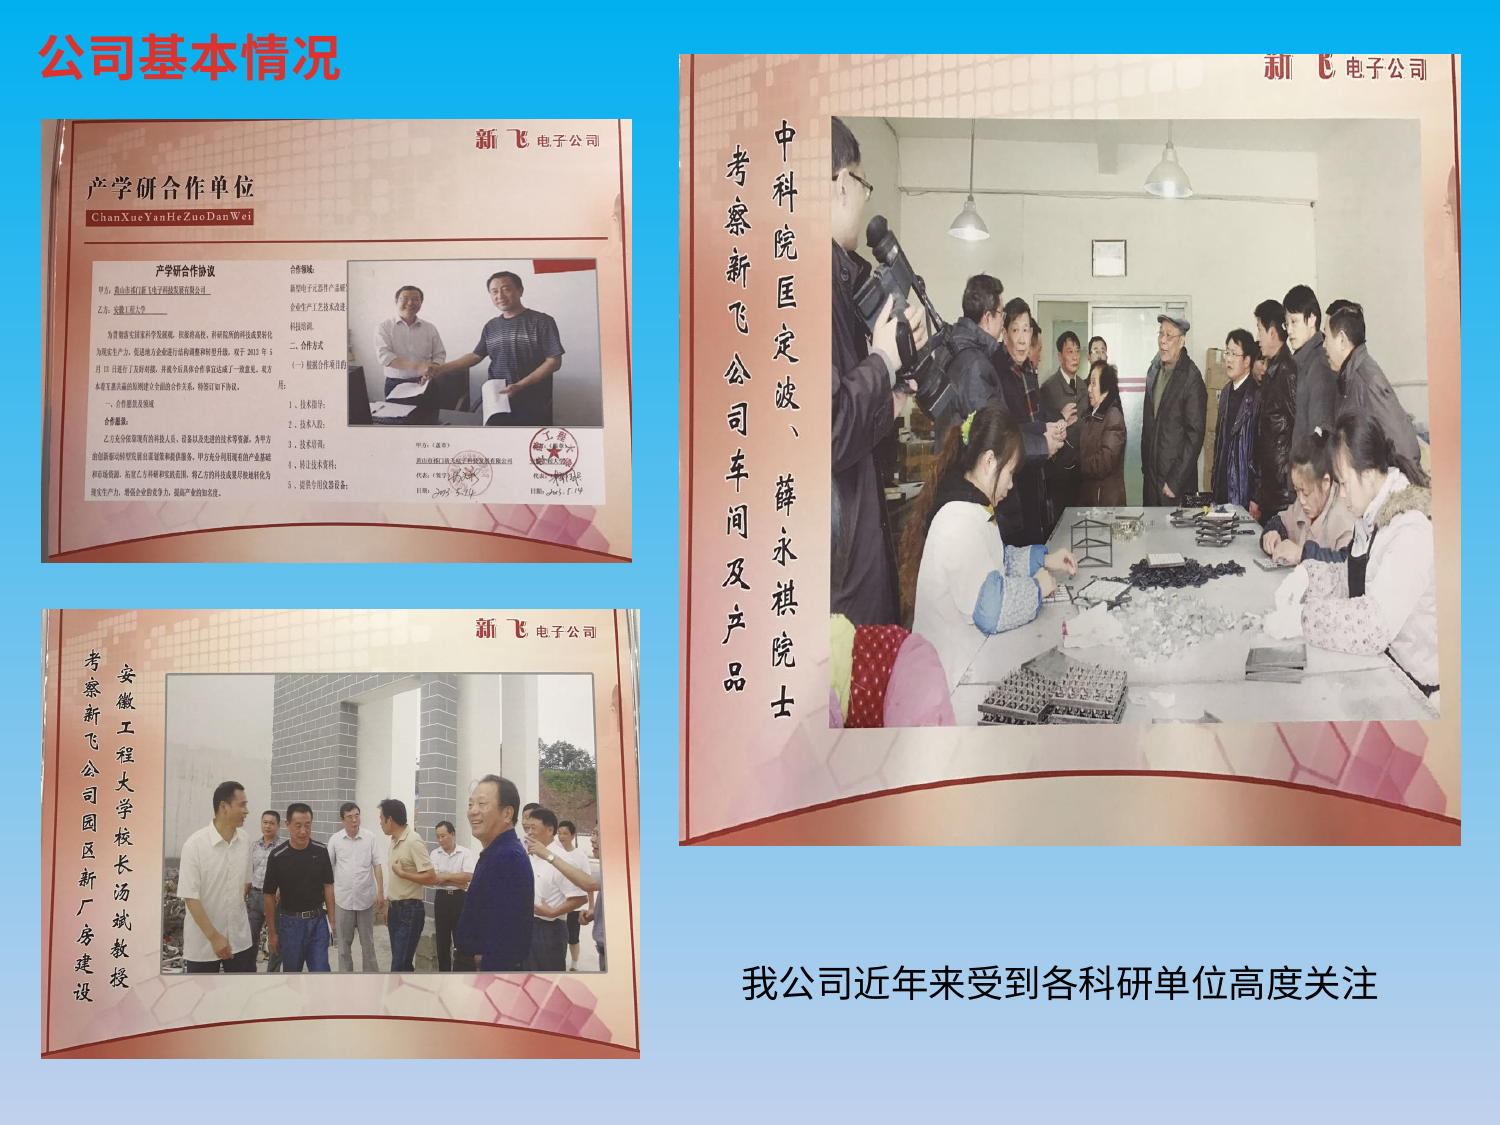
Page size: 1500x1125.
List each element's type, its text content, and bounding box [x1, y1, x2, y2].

text_box 我公司近年来受到各科研单位高度关注 [726, 952, 1424, 1012]
picture [41, 119, 633, 563]
picture [677, 55, 1463, 847]
picture [40, 609, 640, 1059]
text_box 公司基本情况 [17, 19, 361, 95]
